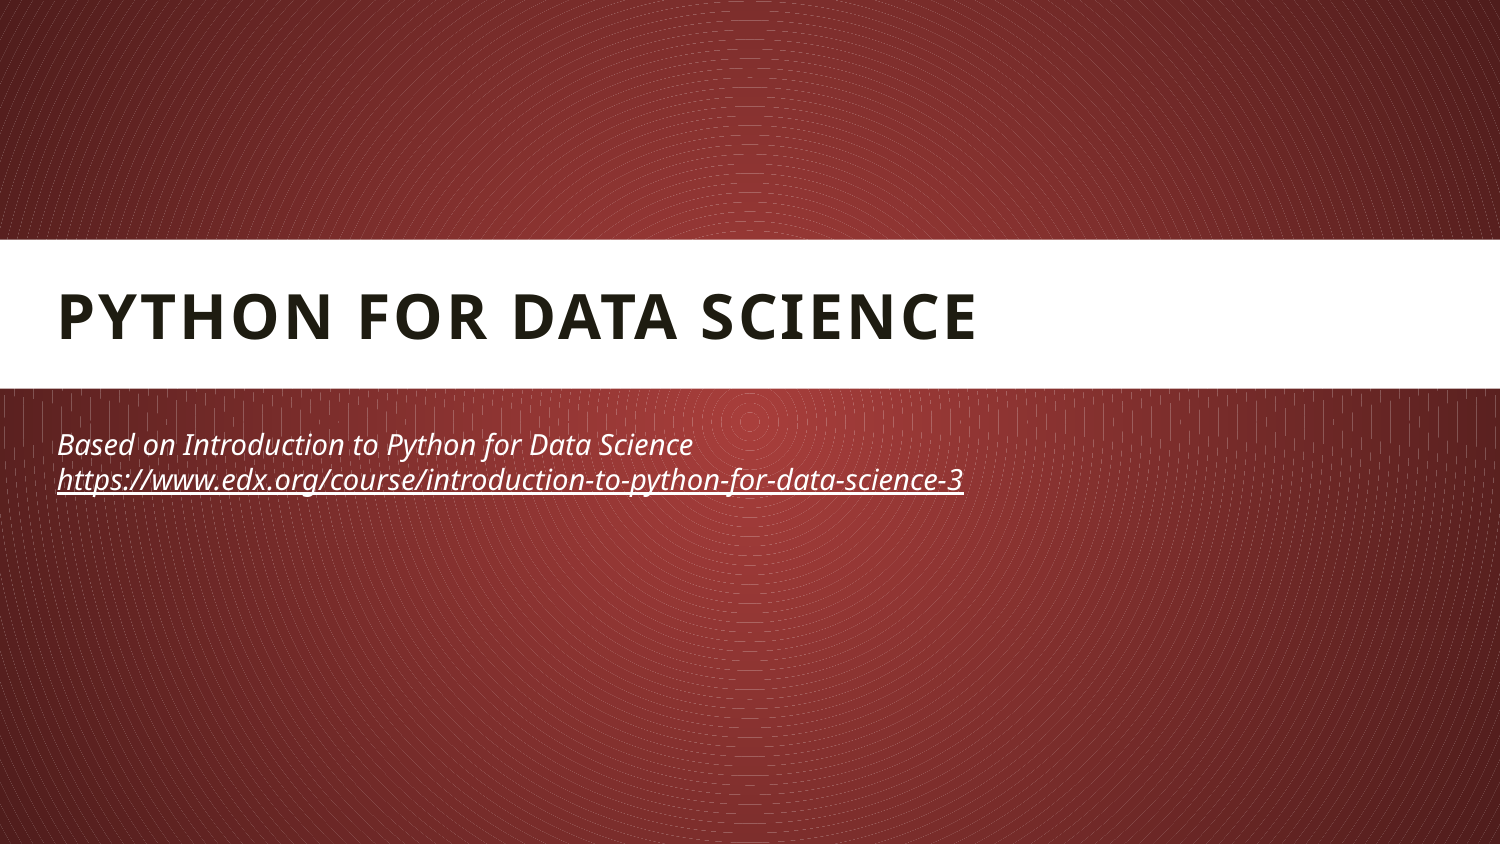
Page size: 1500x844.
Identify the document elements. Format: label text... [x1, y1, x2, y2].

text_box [0, 232, 1500, 396]
text_box Based on Introduction to Python for Data Science https://www.edx.org/course/introduction-to-python-for-data-science-3 [42, 418, 994, 509]
